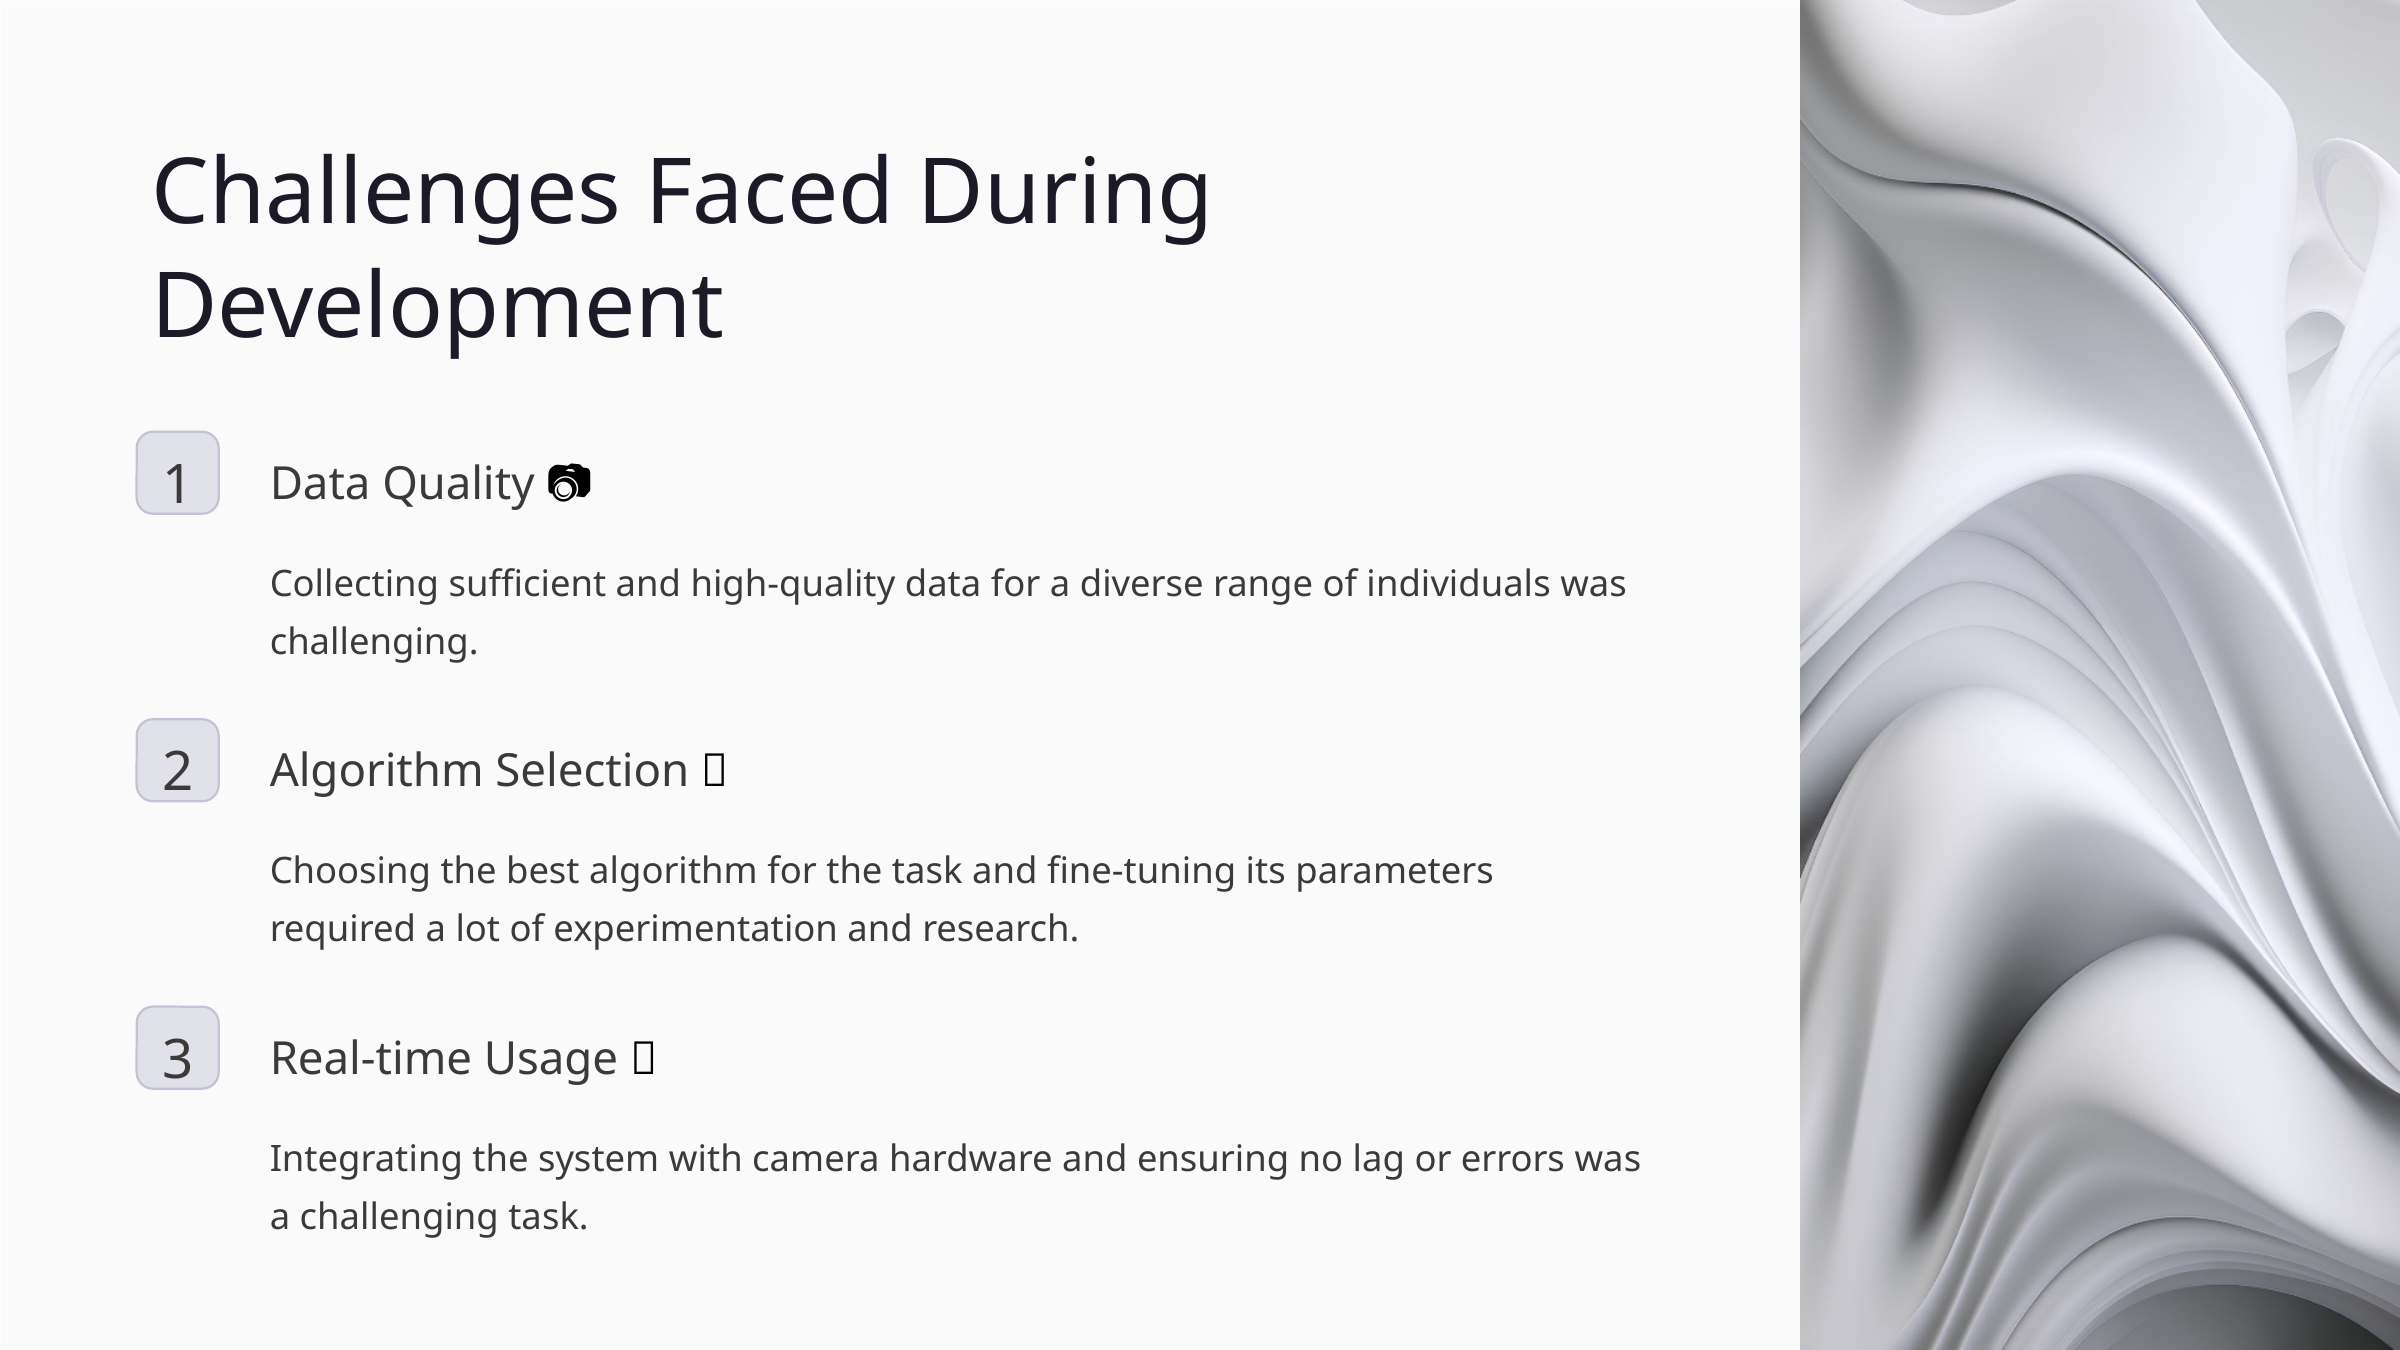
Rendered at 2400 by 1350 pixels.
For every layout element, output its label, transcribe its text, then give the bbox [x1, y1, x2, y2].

text_box Algorithm Selection 🤔 [255, 731, 734, 789]
text_box [0, 0, 1799, 1350]
picture [1799, 0, 2400, 1350]
text_box Integrating the system with camera hardware and ensuring no lag or errors was a challenging task. [255, 1112, 1664, 1230]
text_box 2 [163, 726, 192, 795]
text_box [136, 719, 219, 802]
text_box Collecting sufficient and high-quality data for a diverse range of individuals was challenging. [255, 537, 1664, 655]
text_box 1 [165, 438, 190, 507]
text_box Challenges Faced During Development [136, 120, 1664, 349]
text_box Real-time Usage 🚸 [255, 1019, 671, 1076]
text_box [136, 431, 219, 514]
text_box [136, 1006, 219, 1089]
text_box Data Quality 📷 [255, 444, 620, 502]
text_box 3 [162, 1013, 193, 1082]
text_box Choosing the best algorithm for the task and fine-tuning its parameters required a lot of experimentation and research. [255, 825, 1664, 942]
